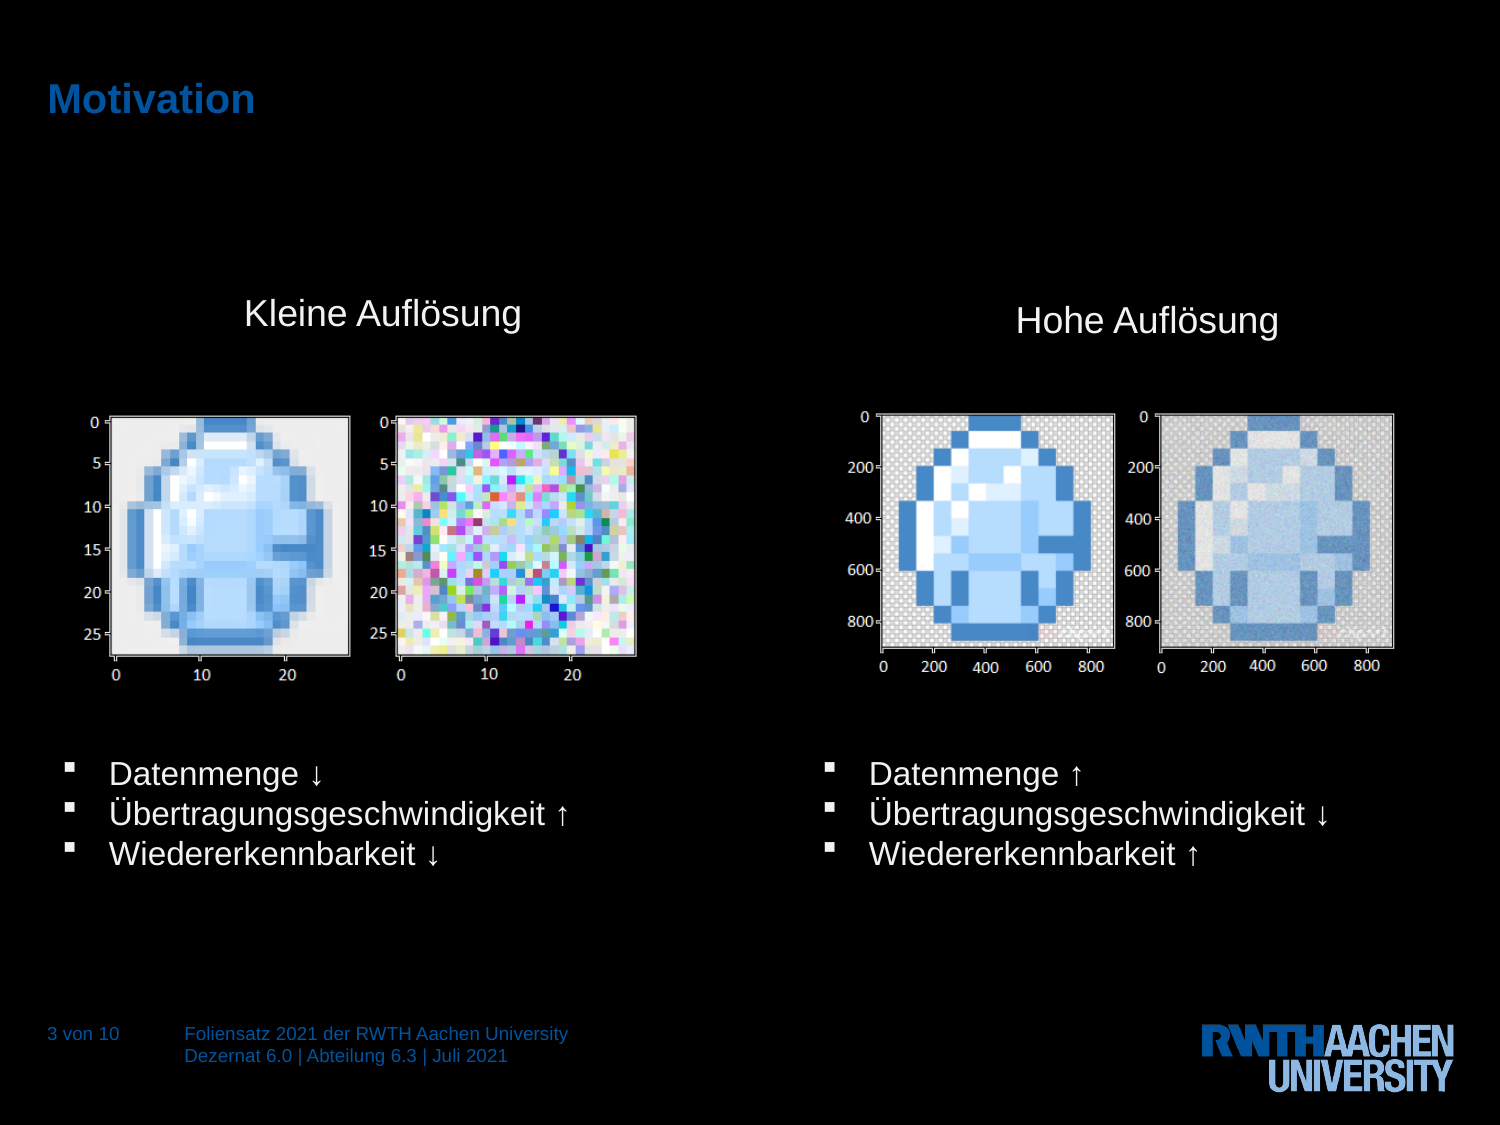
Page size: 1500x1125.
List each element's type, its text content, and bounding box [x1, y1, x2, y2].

text_box Kleine Auflösung [228, 281, 679, 342]
footer 3 von 10 [47, 1021, 168, 1087]
text_box Datenmenge ↓ Übertragungsgeschwindigkeit ↑ Wiedererkennbarkeit ↓ [47, 744, 741, 920]
picture [26, 365, 702, 703]
title Motivation [47, 33, 1453, 123]
text_box Datenmenge ↑ Übertragungsgeschwindigkeit ↓ Wiedererkennbarkeit ↑ [806, 744, 1500, 920]
picture [1181, 991, 1474, 1125]
picture [799, 364, 1458, 694]
text_box Hohe Auflösung [1000, 288, 1451, 349]
